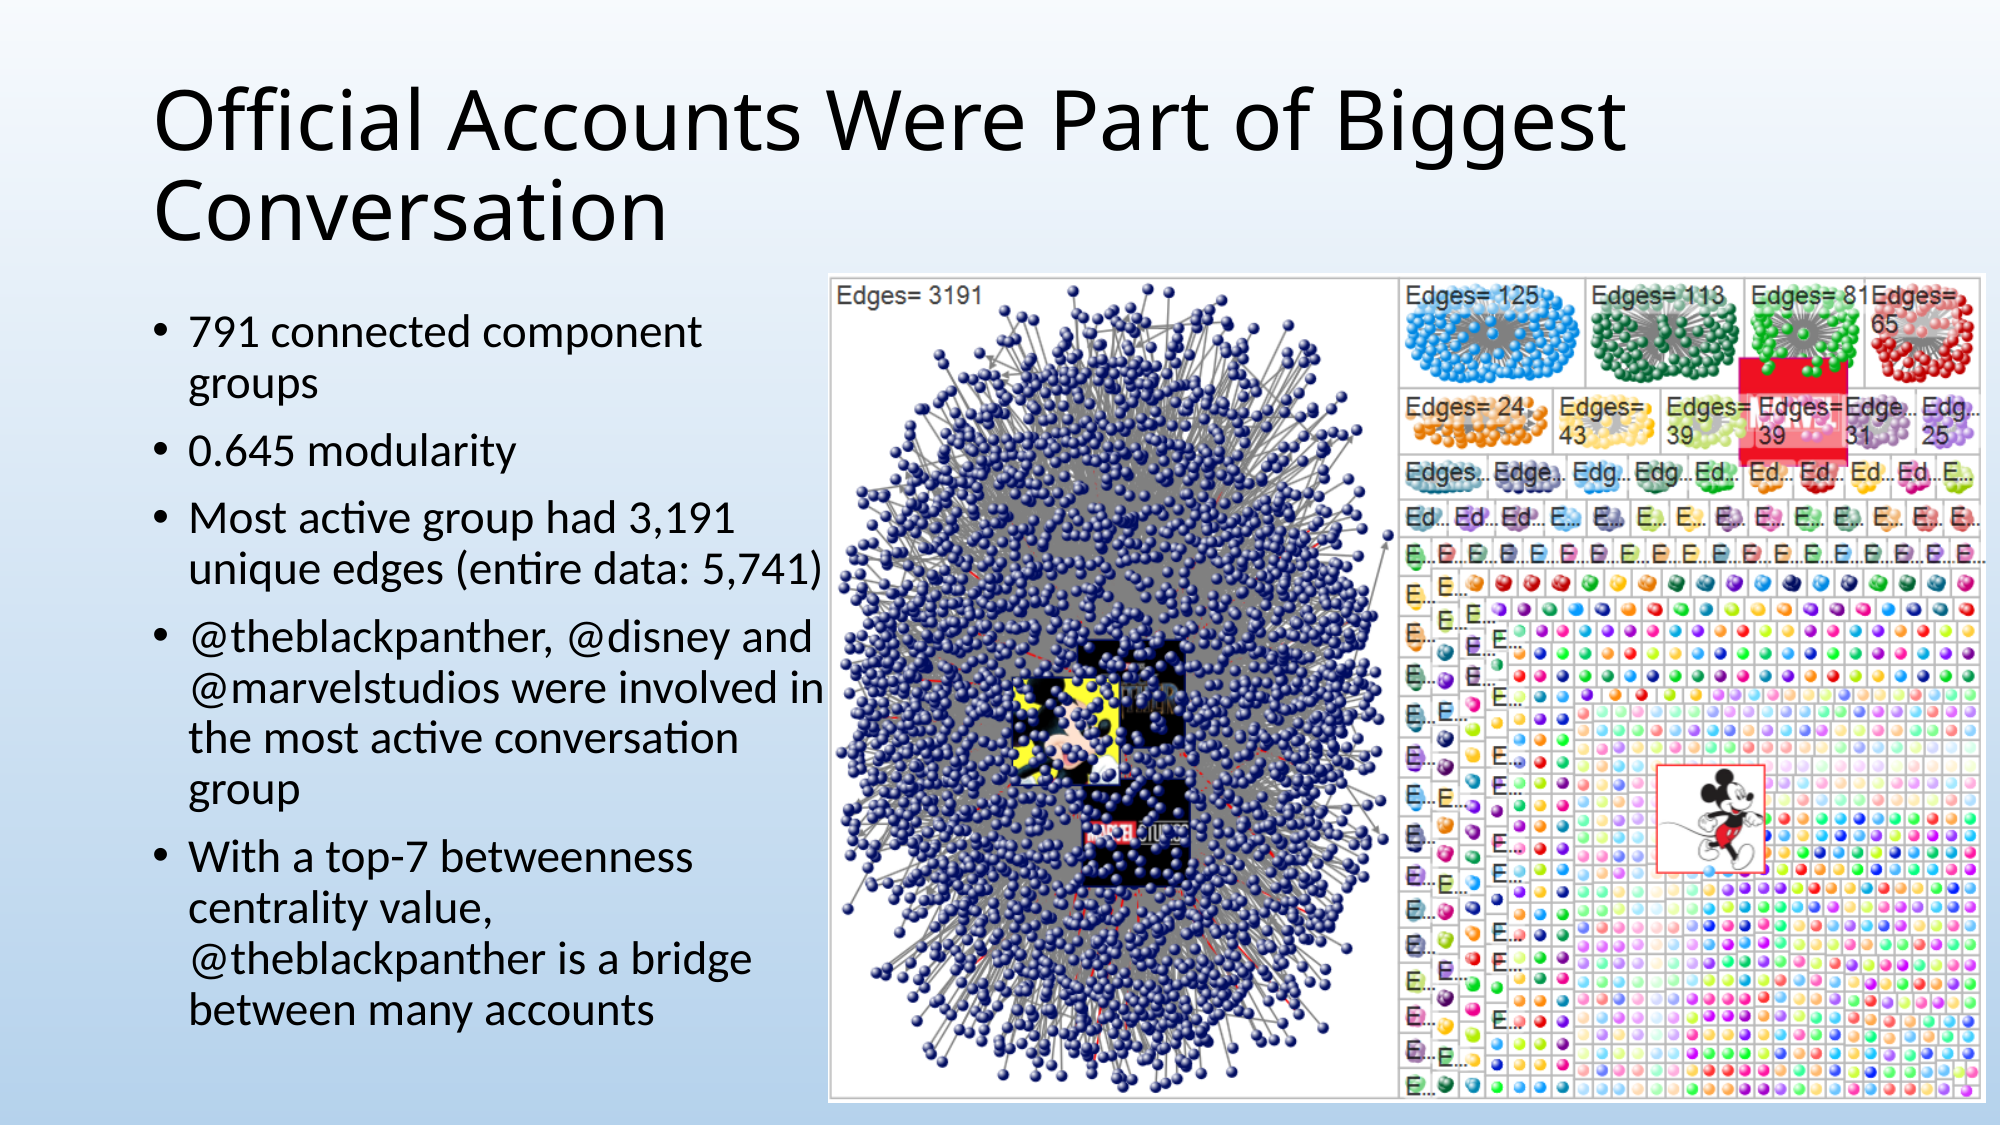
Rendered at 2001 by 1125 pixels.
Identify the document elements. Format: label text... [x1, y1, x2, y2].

list 791 connected component groups 0.645 modularity Most active group had 3,191 unique edges (entire data: 5,741) @theblackpanther, @disney and @marvelstudios were involved in the most active conversation group With a top-7 betweenness centrality value, @theblackpanther is a bridge between many accounts [137, 299, 828, 1077]
picture [828, 273, 1986, 1103]
title Official Accounts Were Part of Biggest Conversation [137, 59, 1863, 278]
